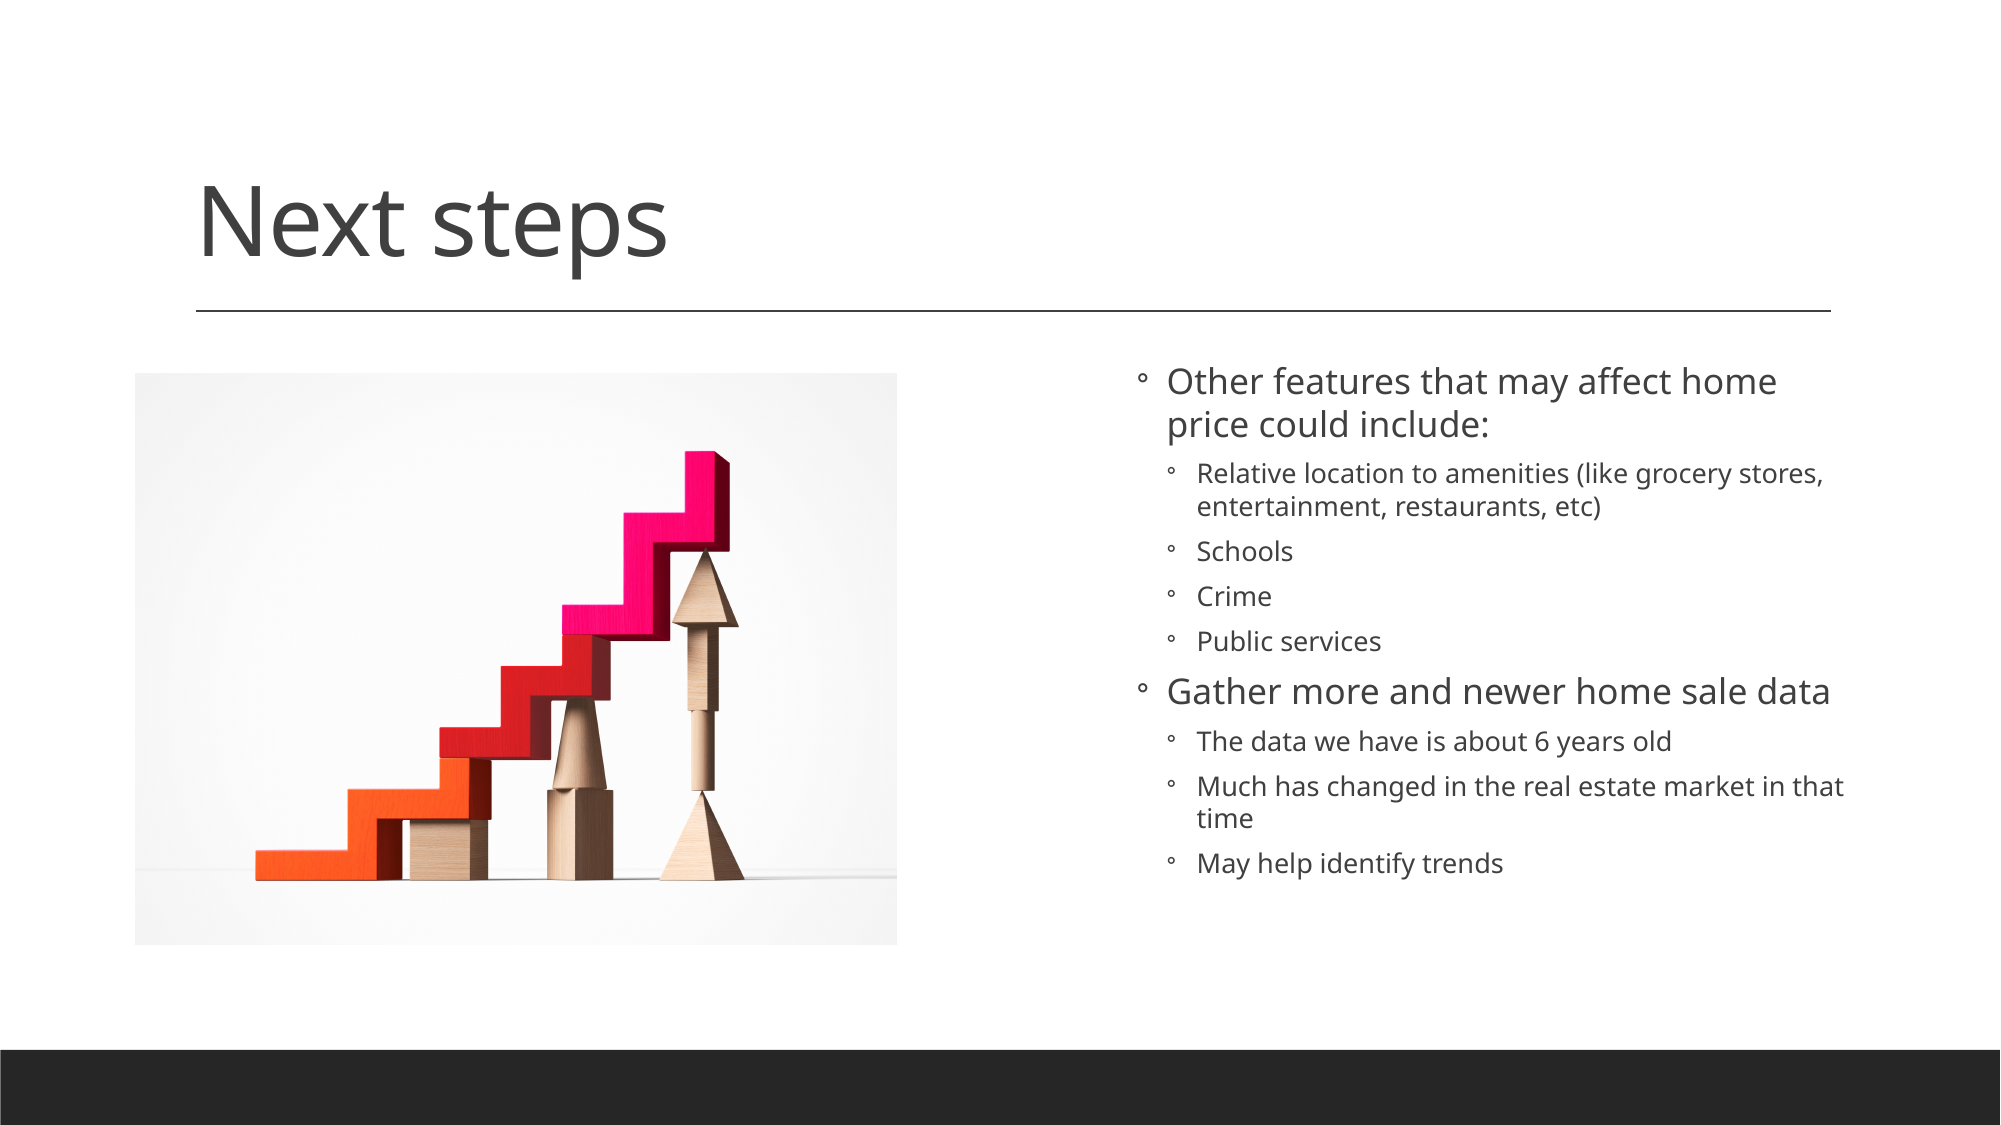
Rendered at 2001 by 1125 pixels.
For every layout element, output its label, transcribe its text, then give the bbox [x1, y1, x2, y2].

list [134, 373, 897, 946]
list Other features that may affect home price could include: Relative location to amenities (like grocery stores, entertainment, restaurants, etc) Schools Crime Public services Gather more and newer home sale data The data we have is about 6 years old Much has changed in the real estate market in that time May help identify trends [1103, 351, 1865, 967]
title Next steps [180, 47, 1830, 285]
